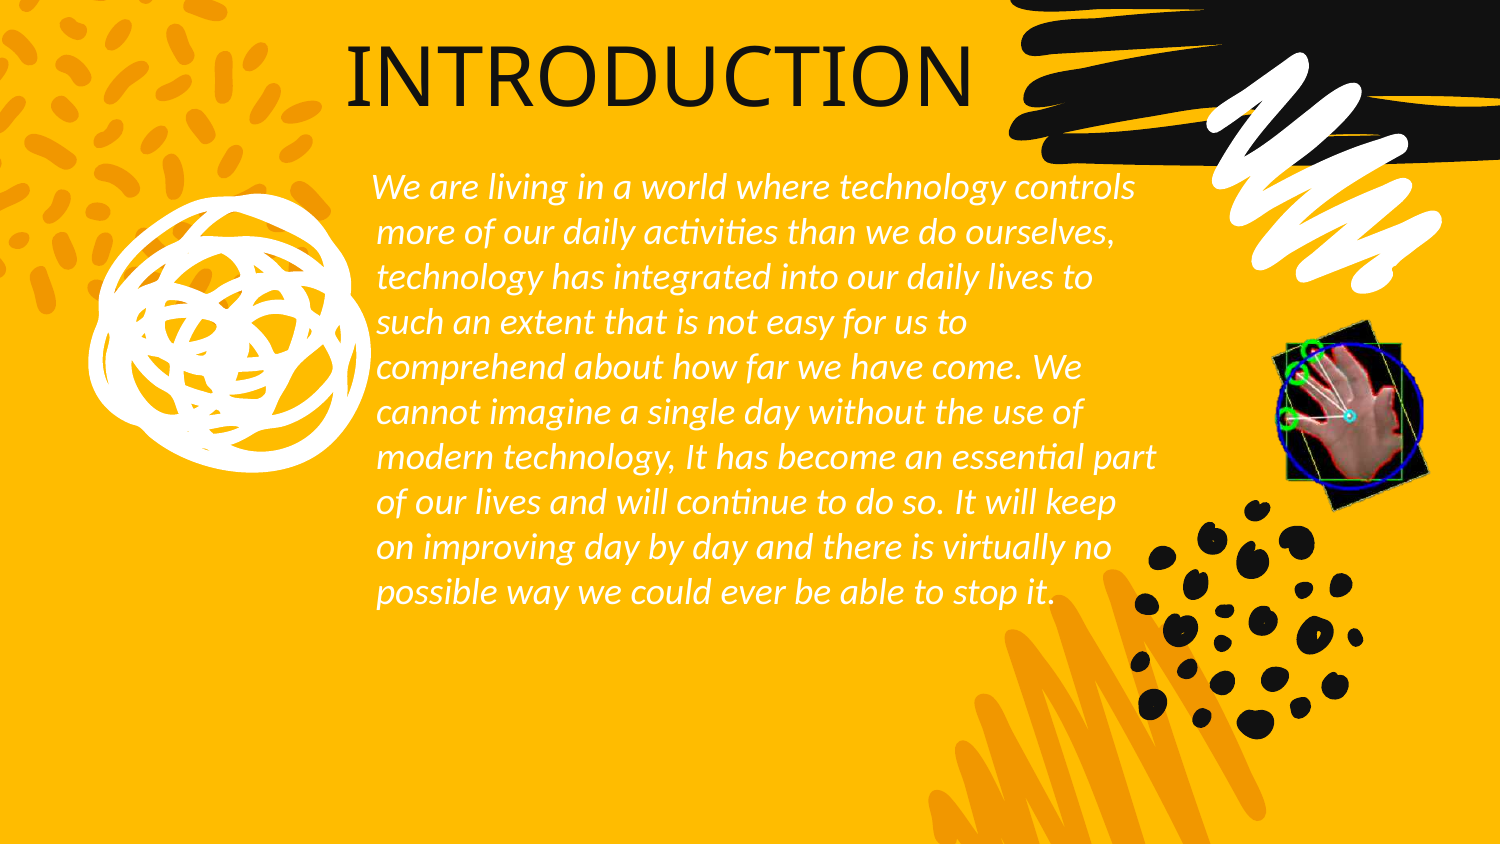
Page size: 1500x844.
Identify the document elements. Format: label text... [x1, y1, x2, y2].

subtitle We are living in a world where technology controls more of our daily activities than we do ourselves, technology has integrated into our daily lives to such an extent that is not easy for us to comprehend about how far we have come. We cannot imagine a single day without the use of modern technology, It has become an essential part of our lives and will continue to do so. It will keep on improving day by day and there is virtually no possible way we could ever be able to stop it. [301, 161, 1164, 576]
title INTRODUCTION [312, 20, 1010, 123]
picture [1115, 291, 1500, 580]
